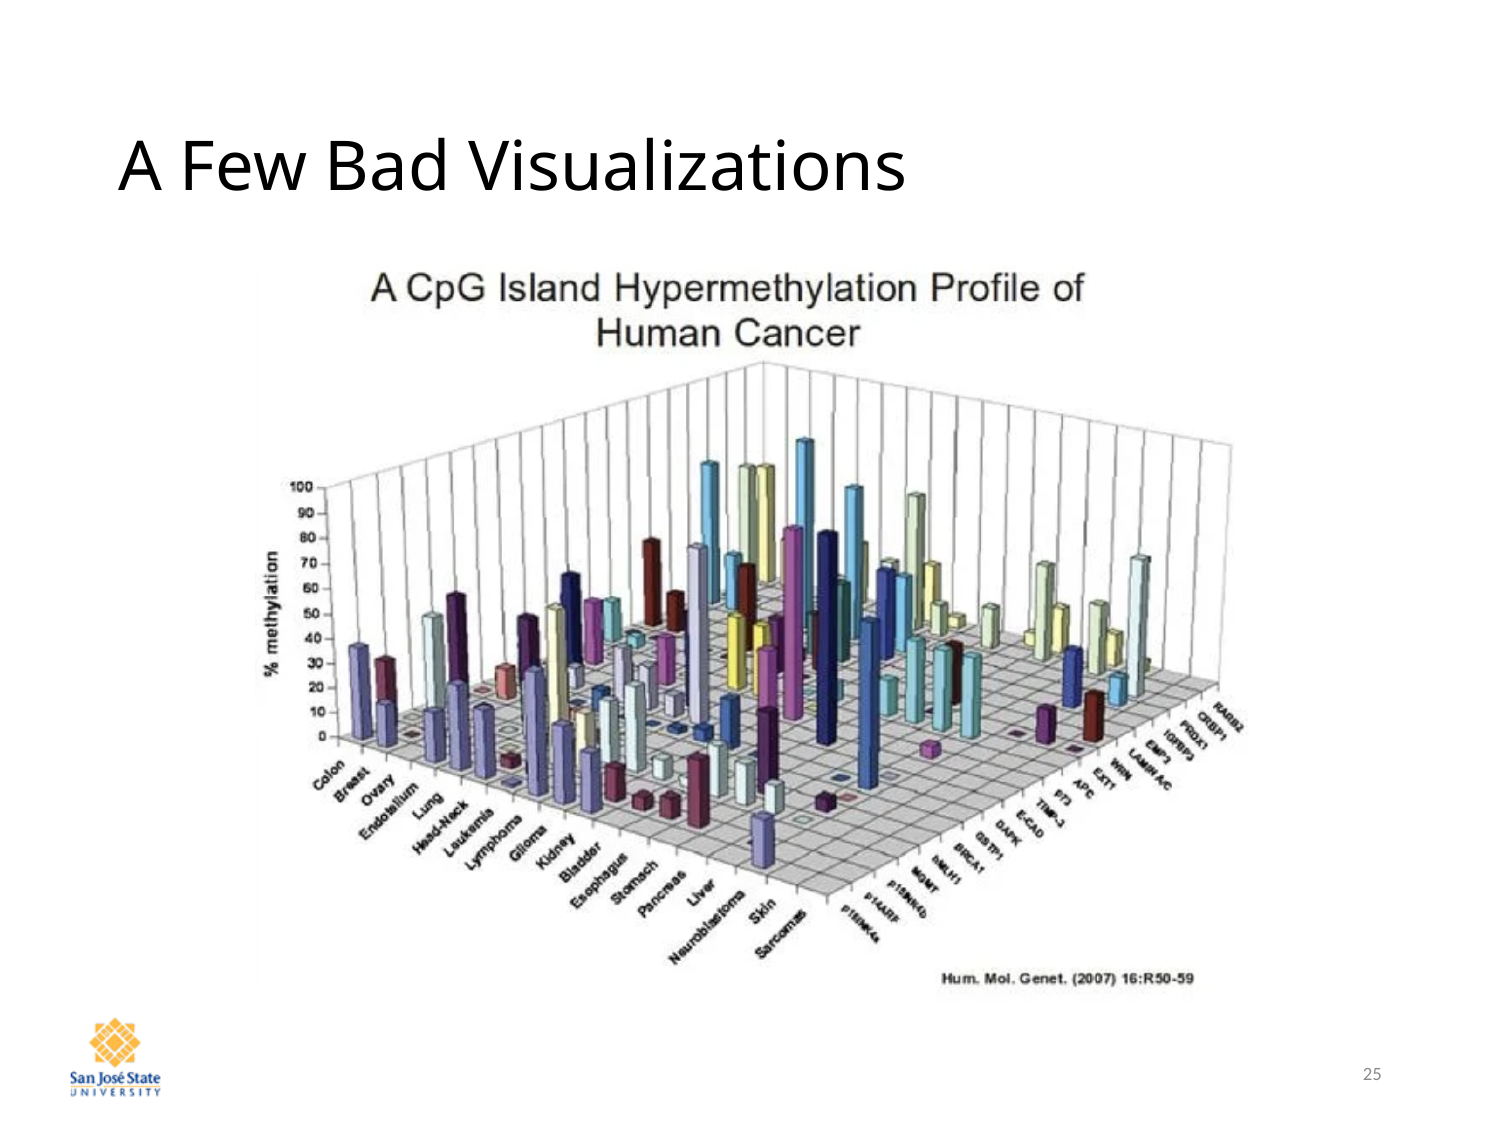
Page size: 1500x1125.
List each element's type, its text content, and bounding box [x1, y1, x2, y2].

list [254, 247, 1302, 1008]
title A Few Bad Visualizations [103, 59, 1397, 278]
picture [60, 1012, 166, 1112]
slide_number 25 [1059, 1042, 1397, 1103]
